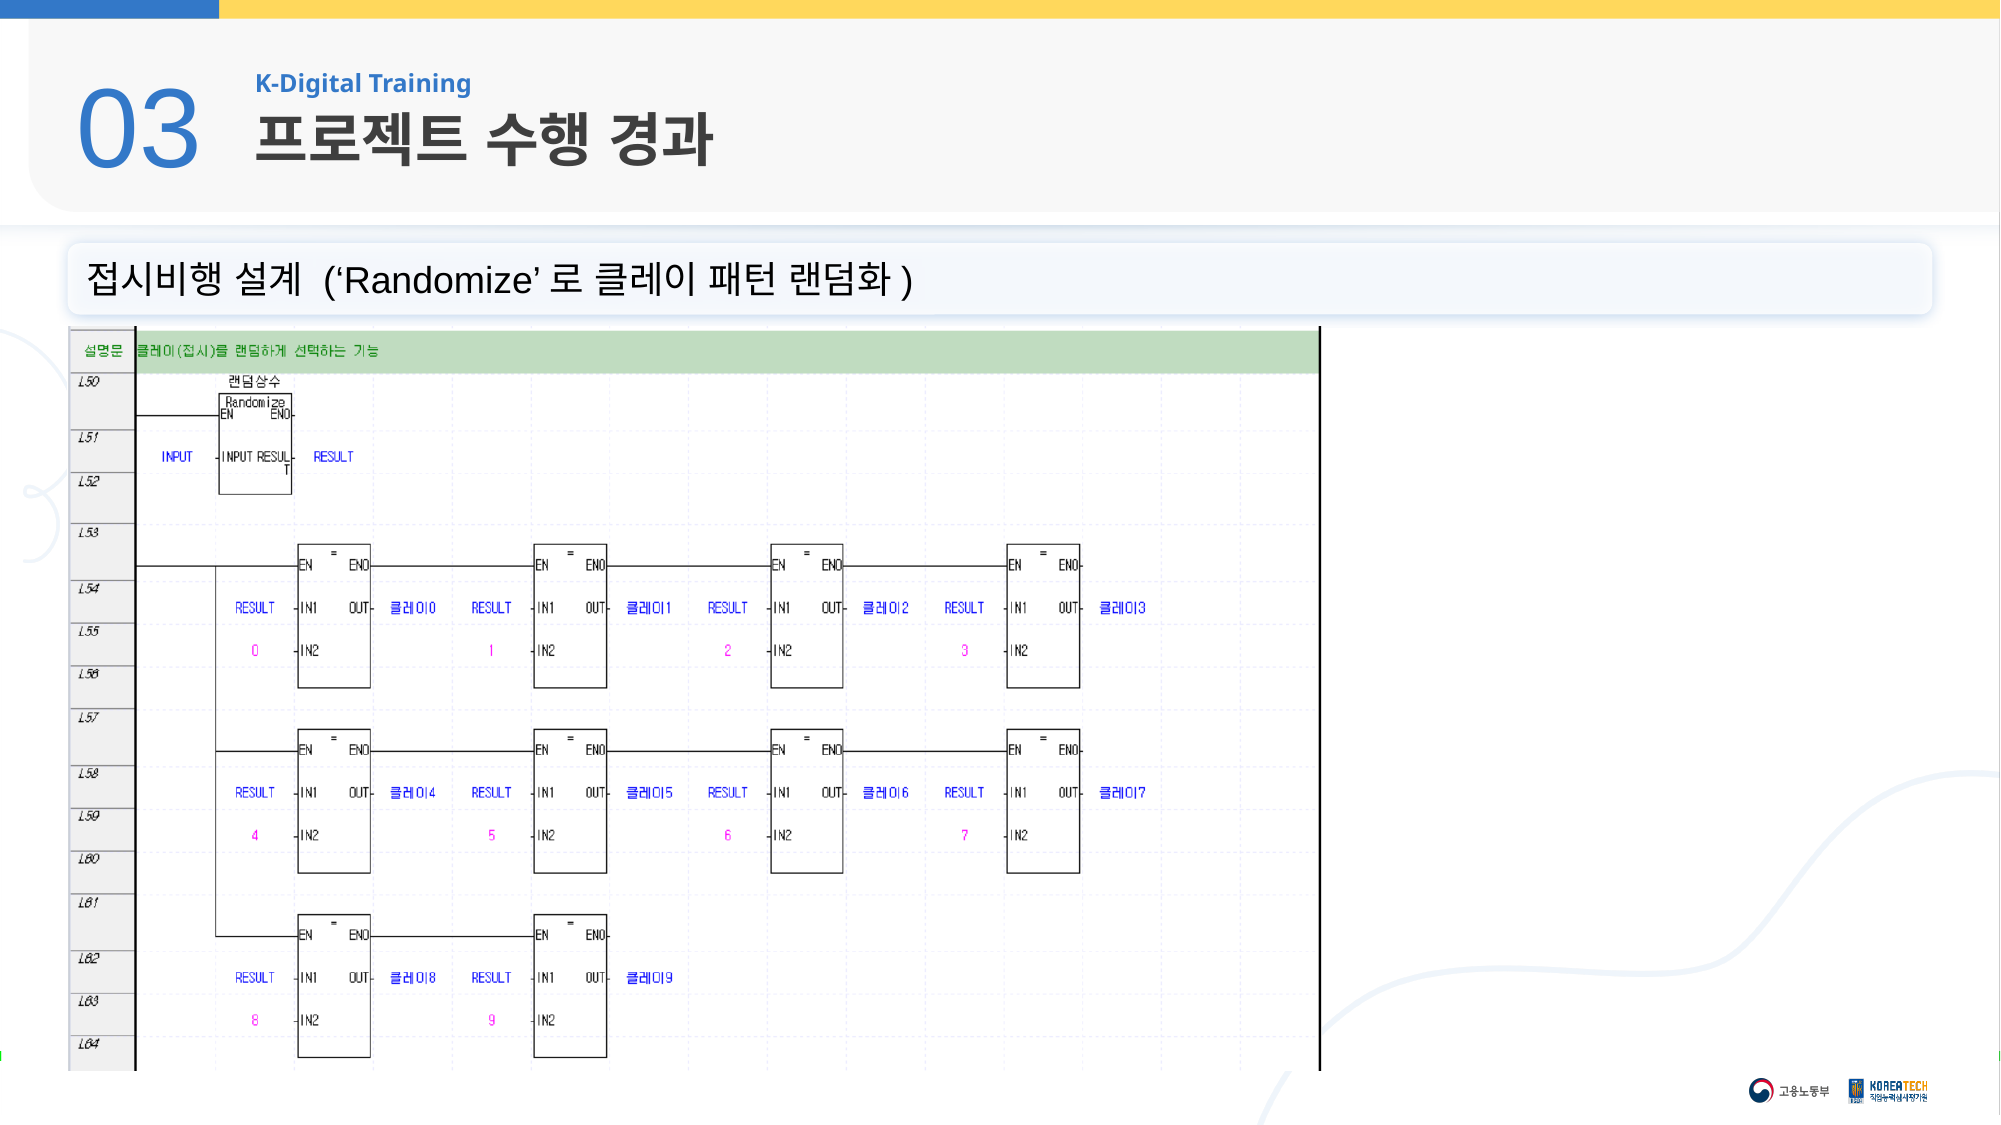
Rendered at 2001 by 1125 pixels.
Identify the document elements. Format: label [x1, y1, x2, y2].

text_box [61, 54, 1038, 192]
text_box [1749, 1078, 1927, 1104]
picture [0, 0, 2000, 1125]
